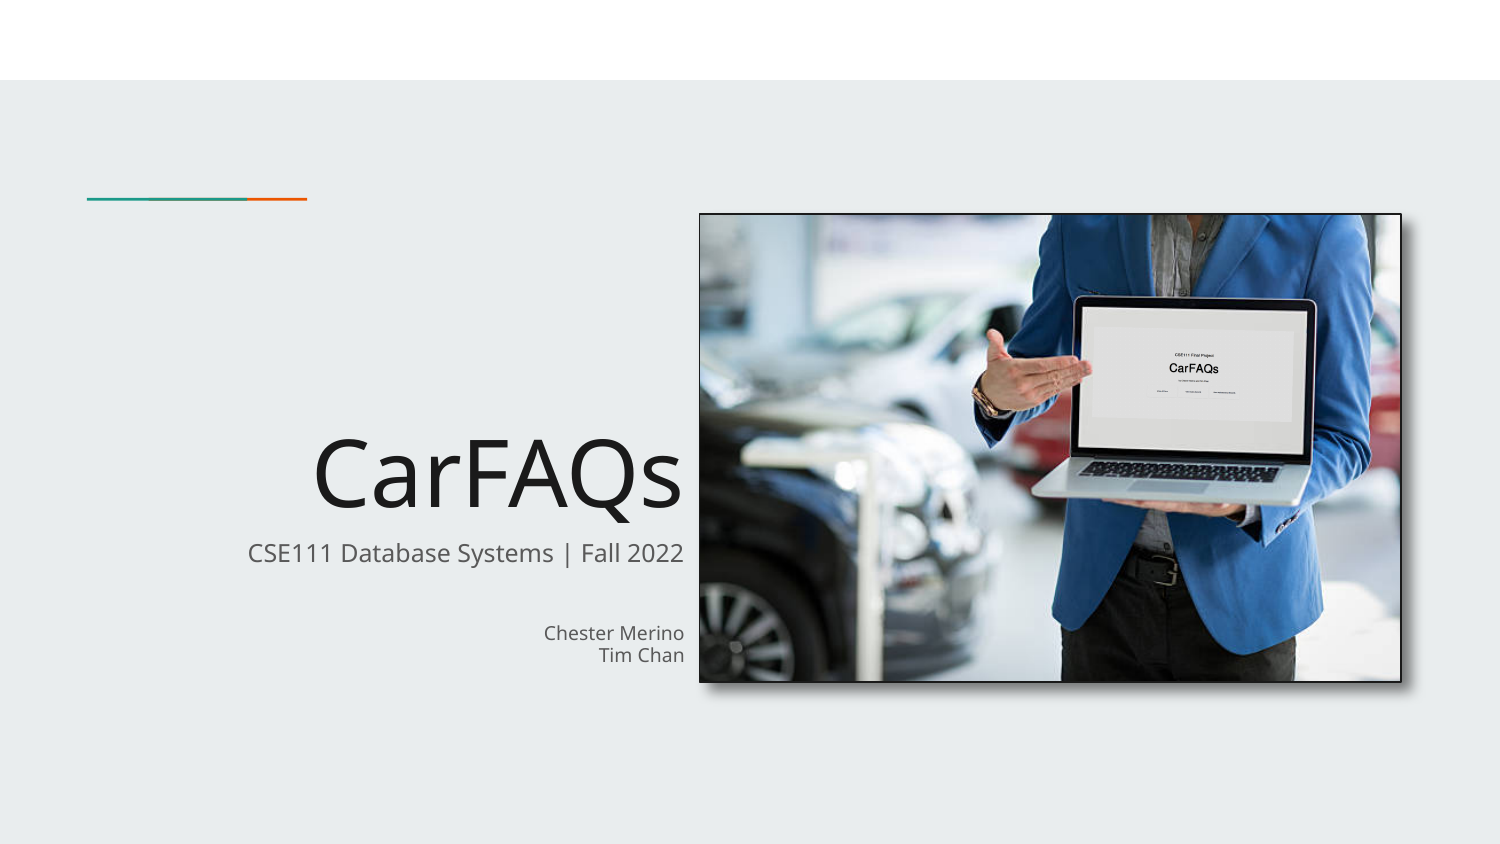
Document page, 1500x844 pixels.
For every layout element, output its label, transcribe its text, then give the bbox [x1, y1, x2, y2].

subtitle Chester Merino Tim Chan [188, 608, 694, 682]
picture [699, 214, 1401, 682]
title CarFAQs CSE111 Database Systems | Fall 2022 [69, 311, 694, 585]
